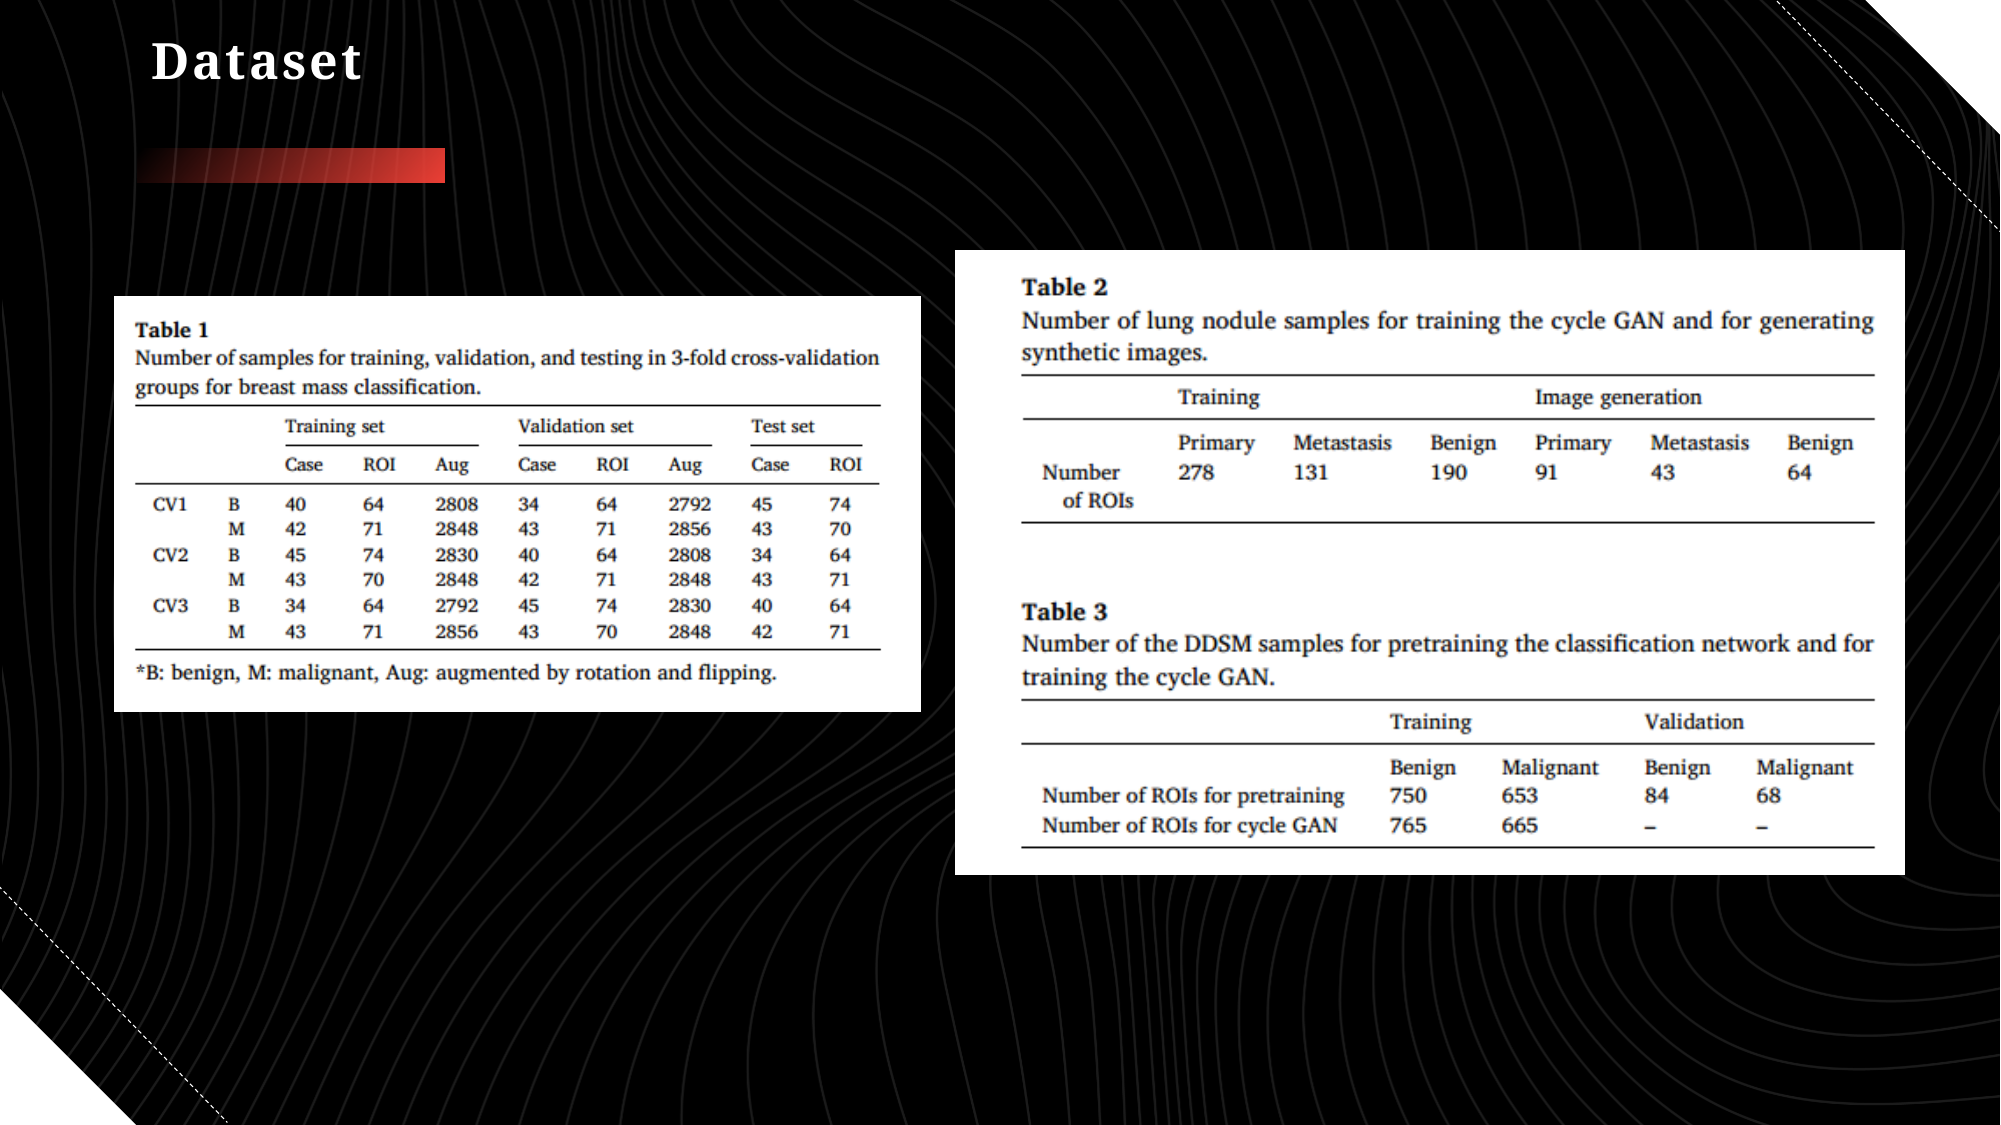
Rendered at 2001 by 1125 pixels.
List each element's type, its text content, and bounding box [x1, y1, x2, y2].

picture [955, 250, 1905, 875]
title Dataset [136, 15, 1863, 112]
picture [114, 296, 921, 712]
